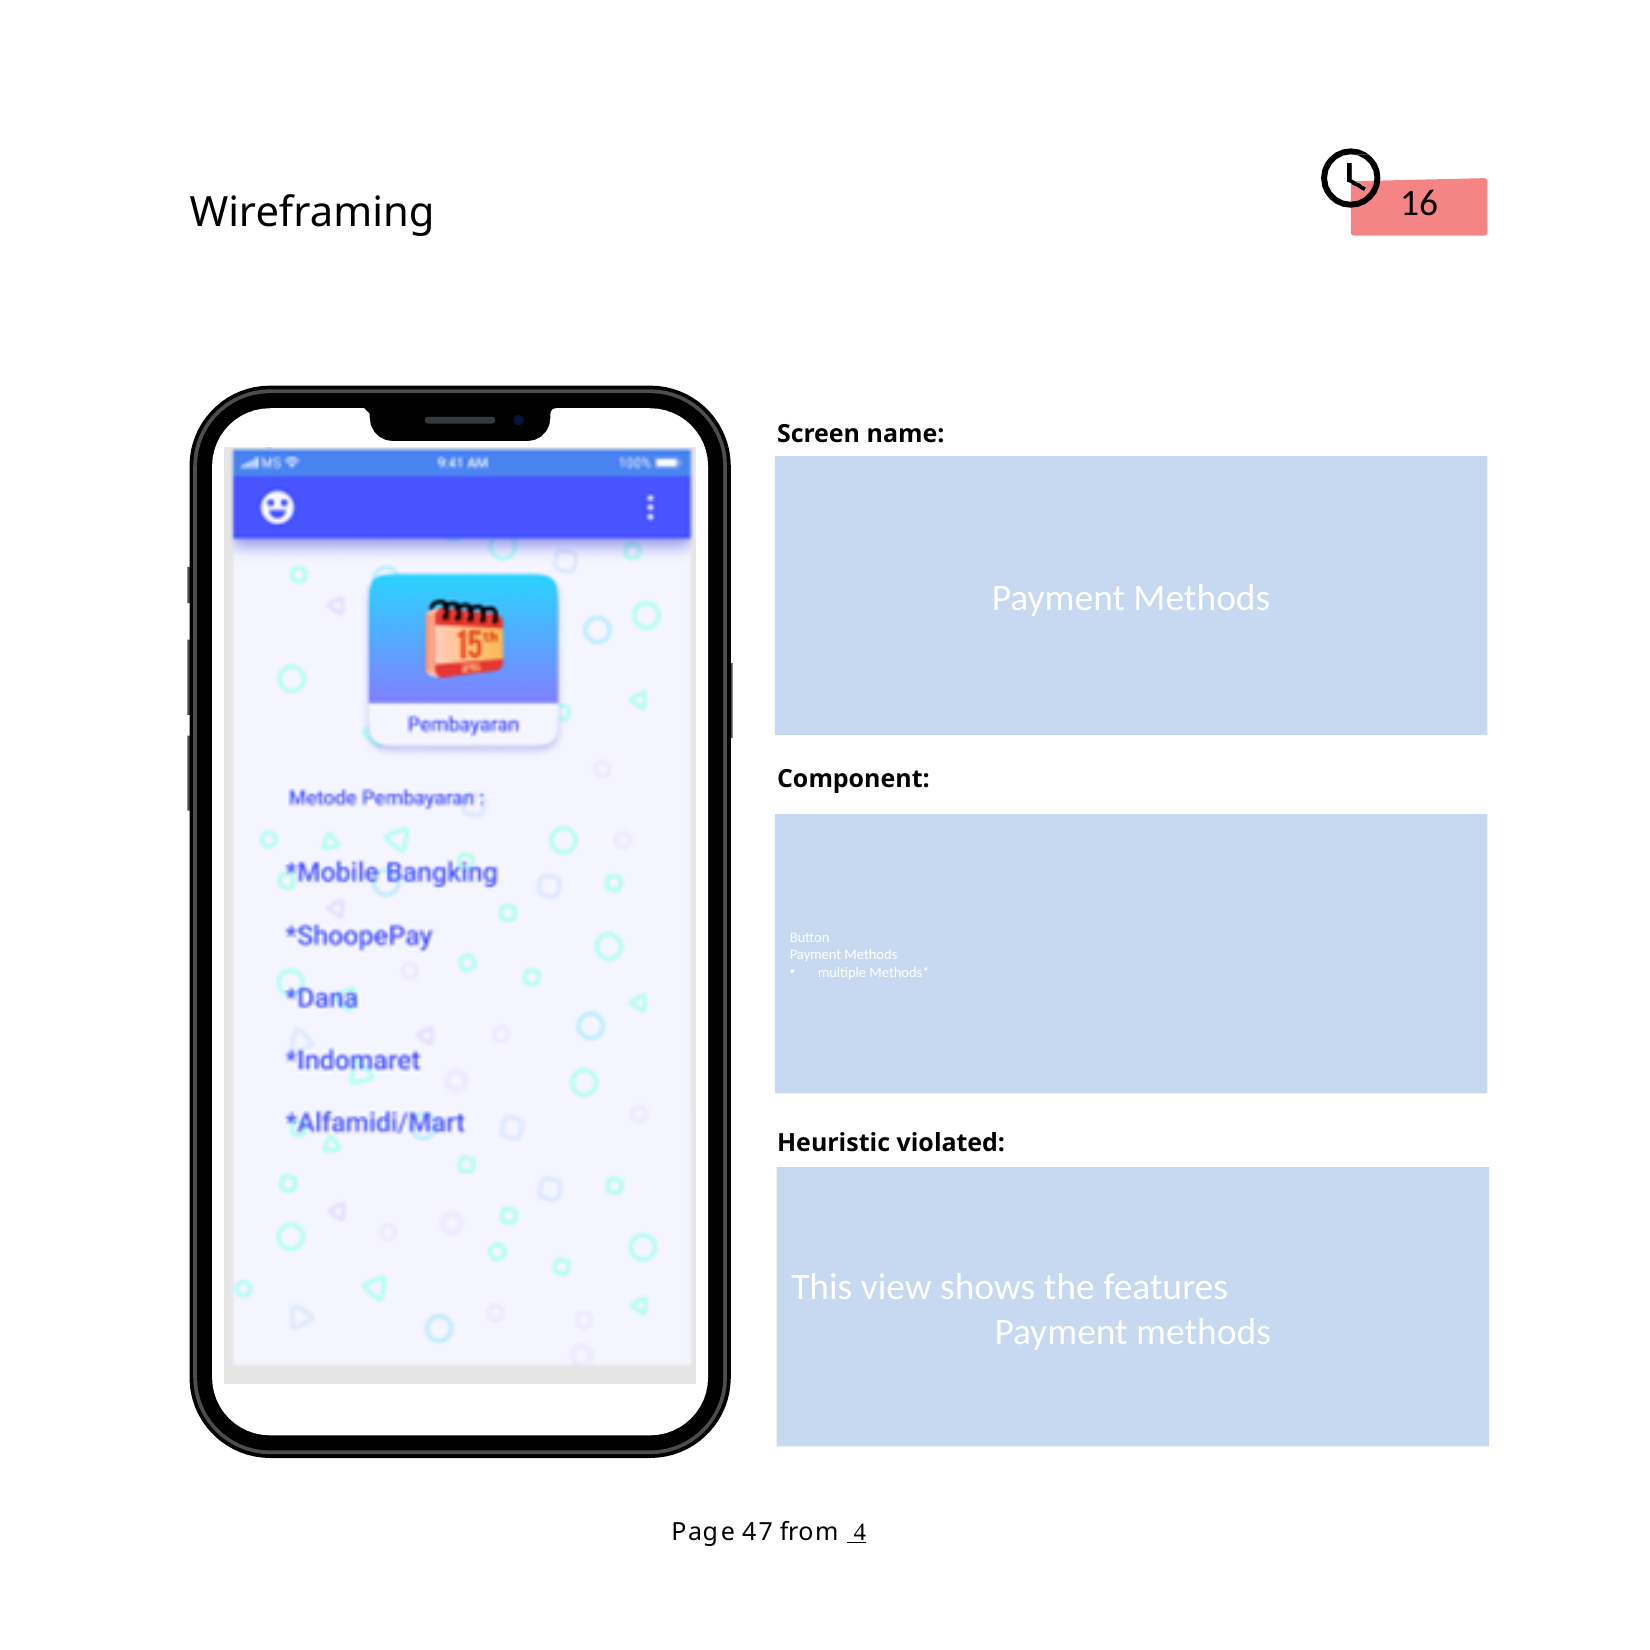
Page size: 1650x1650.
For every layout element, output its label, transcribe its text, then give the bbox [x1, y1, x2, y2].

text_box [187, 385, 733, 1459]
slide_number Page 47 from 4 [669, 1520, 881, 1550]
text_box Component: [774, 760, 1045, 793]
picture [224, 447, 696, 1384]
text_box Payment Methods [773, 454, 1490, 737]
text_box This view shows the features Payment methods [774, 1165, 1491, 1448]
text_box Button Payment Methods multiple Methods* [773, 812, 1490, 1095]
text_box Screen name: [774, 415, 1015, 447]
title Wireframing [187, 183, 663, 385]
text_box Heuristic violated: [774, 1124, 1095, 1157]
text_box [1320, 148, 1488, 236]
